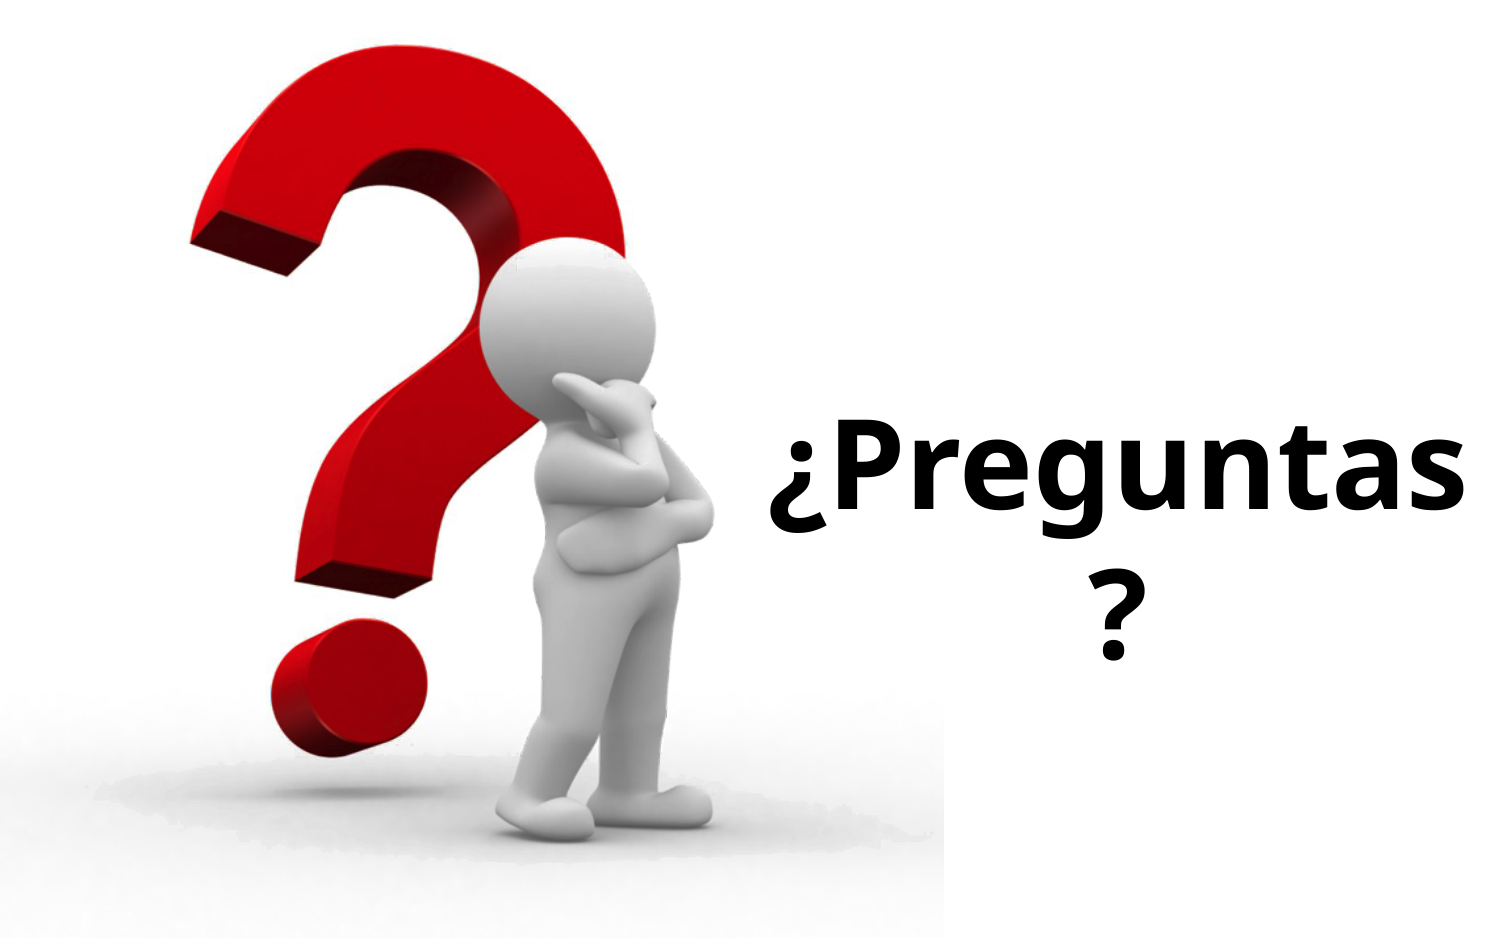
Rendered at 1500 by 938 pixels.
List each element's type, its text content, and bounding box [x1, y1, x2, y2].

text_box ¿Preguntas? [944, 377, 1488, 693]
picture [0, 0, 944, 938]
